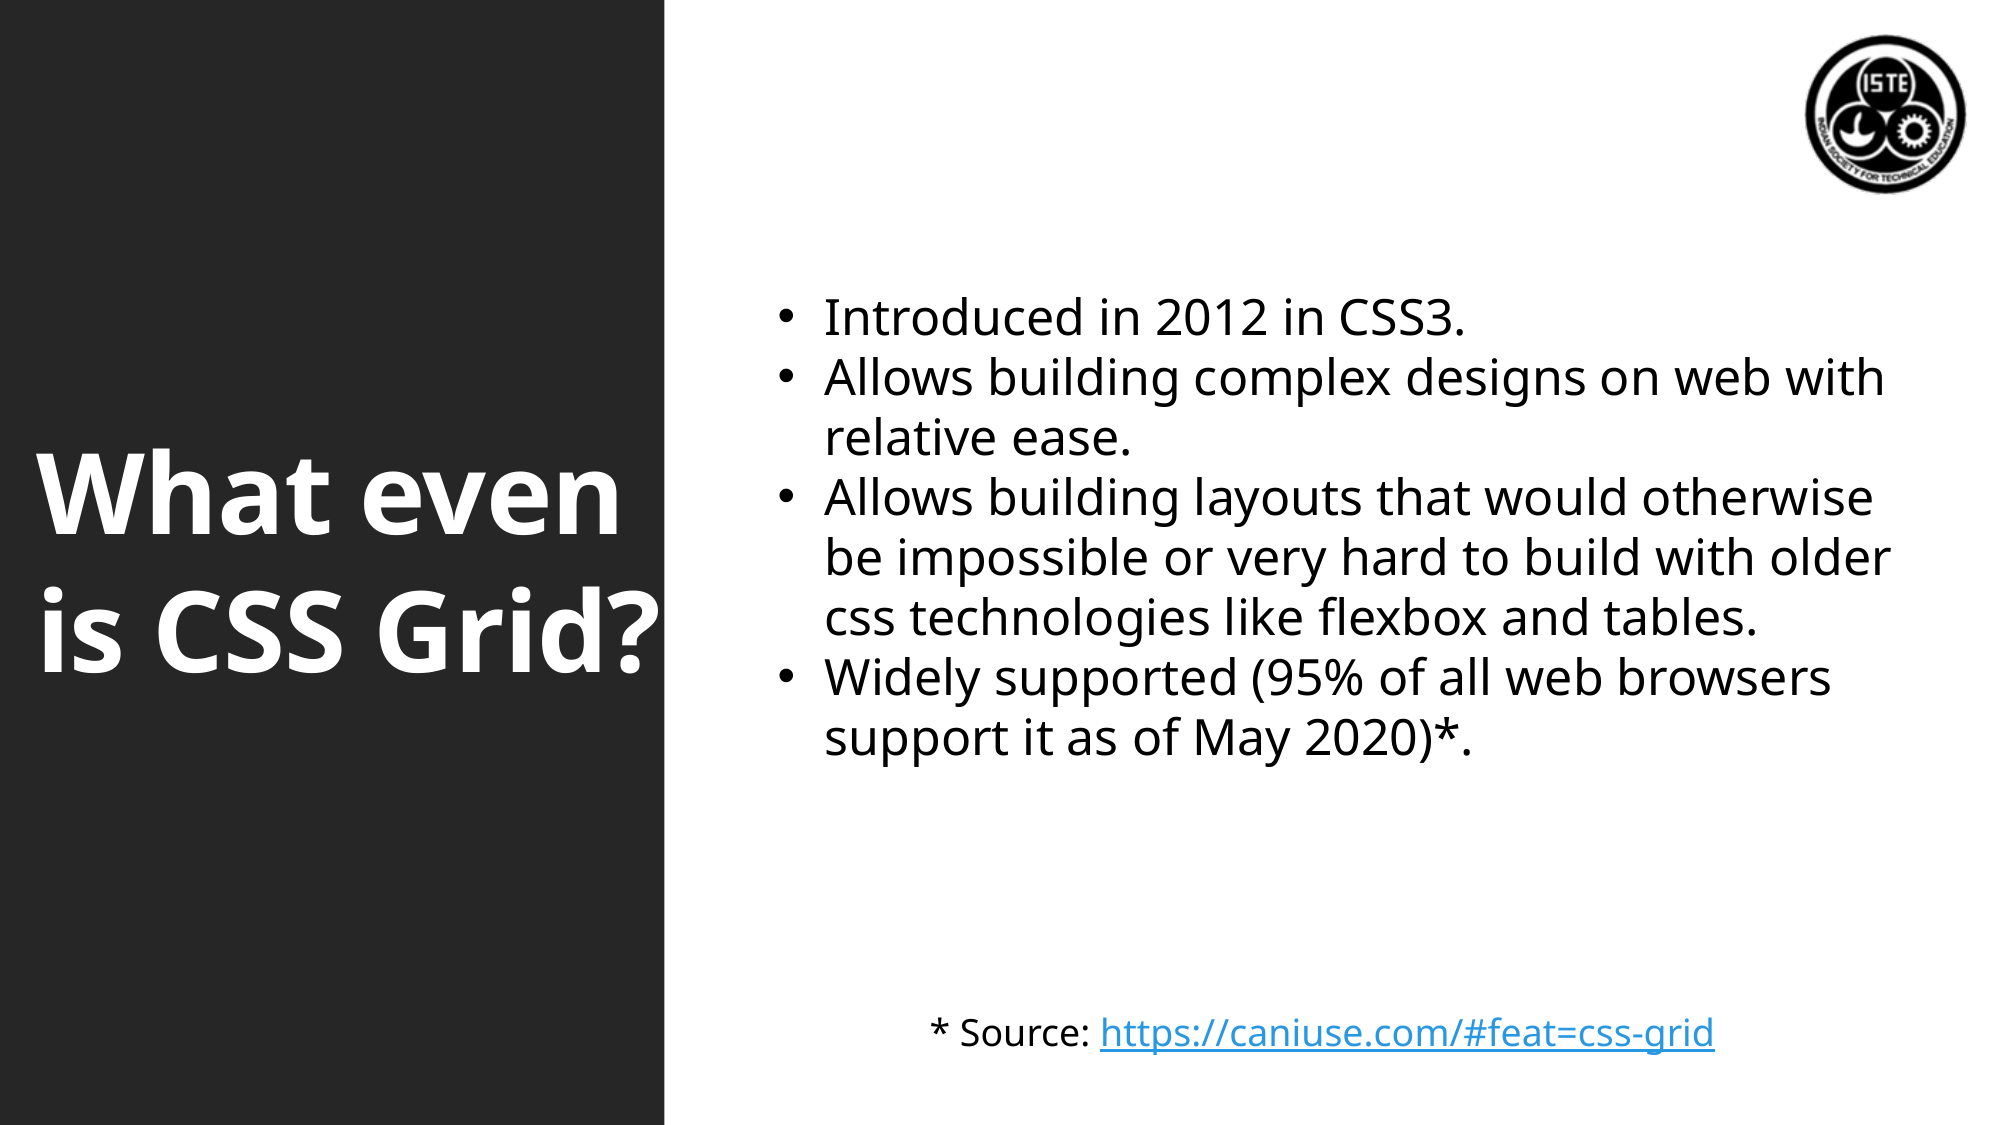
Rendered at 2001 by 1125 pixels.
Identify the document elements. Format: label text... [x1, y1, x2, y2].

text_box Introduced in 2012 in CSS3. Allows building complex designs on web with relative ease. Allows building layouts that would otherwise be impossible or very hard to build with older css technologies like flexbox and tables. Widely supported (95% of all web browsers support it as of May 2020)*. [762, 278, 1920, 833]
title What even is CSS Grid? [21, 88, 731, 1036]
text_box [666, 0, 2000, 1125]
picture [1804, 34, 1968, 196]
text_box [0, 0, 666, 1125]
text_box * Source: https://caniuse.com/#feat=css-grid [914, 1001, 2000, 1068]
